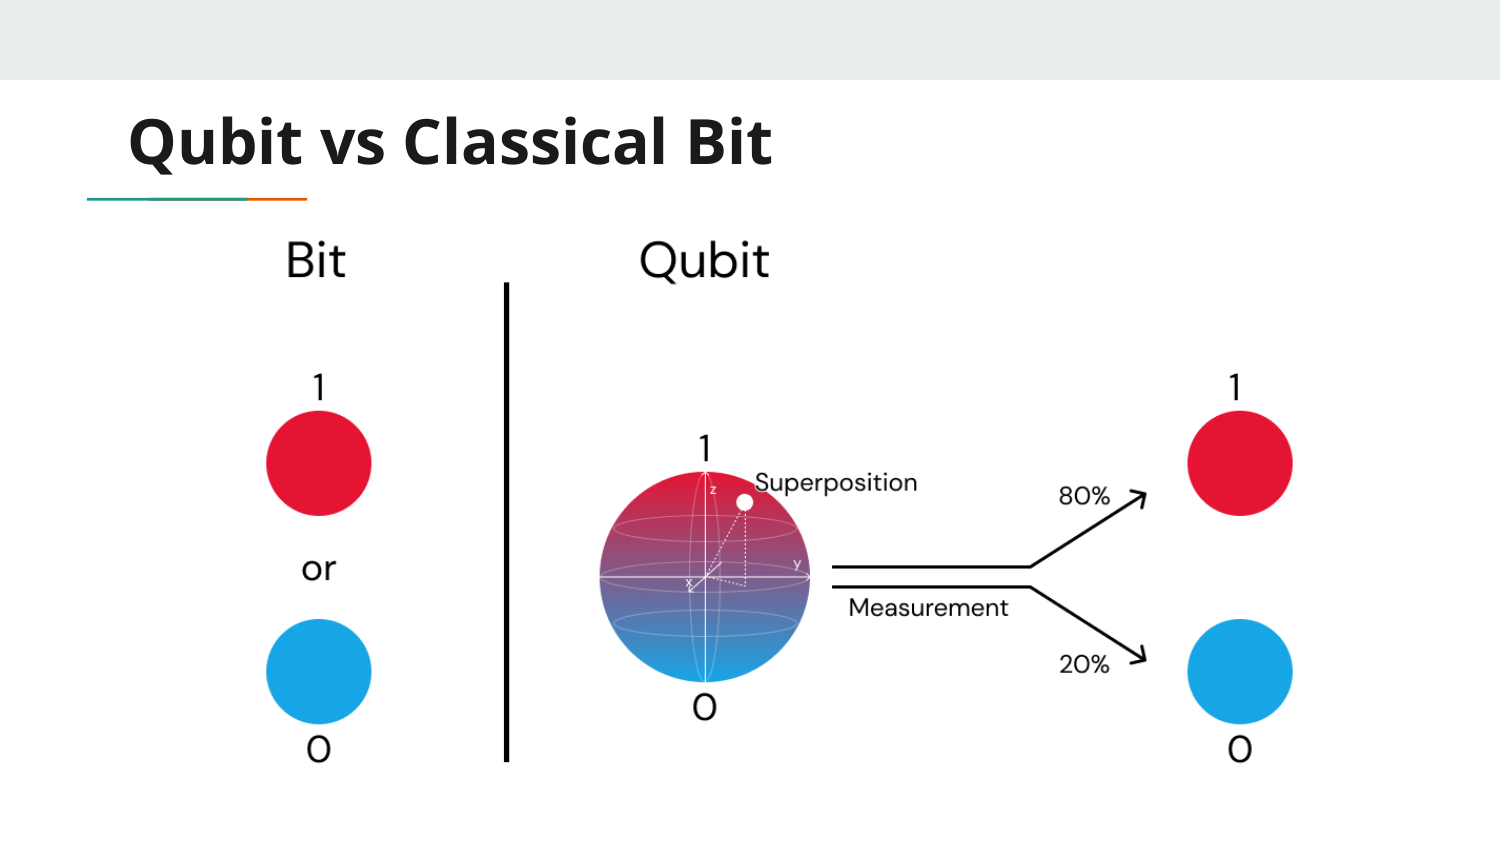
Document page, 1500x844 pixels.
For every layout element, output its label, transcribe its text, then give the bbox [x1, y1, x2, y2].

picture [138, 214, 1422, 819]
text_box Qubit vs Classical Bit [0, 87, 925, 174]
